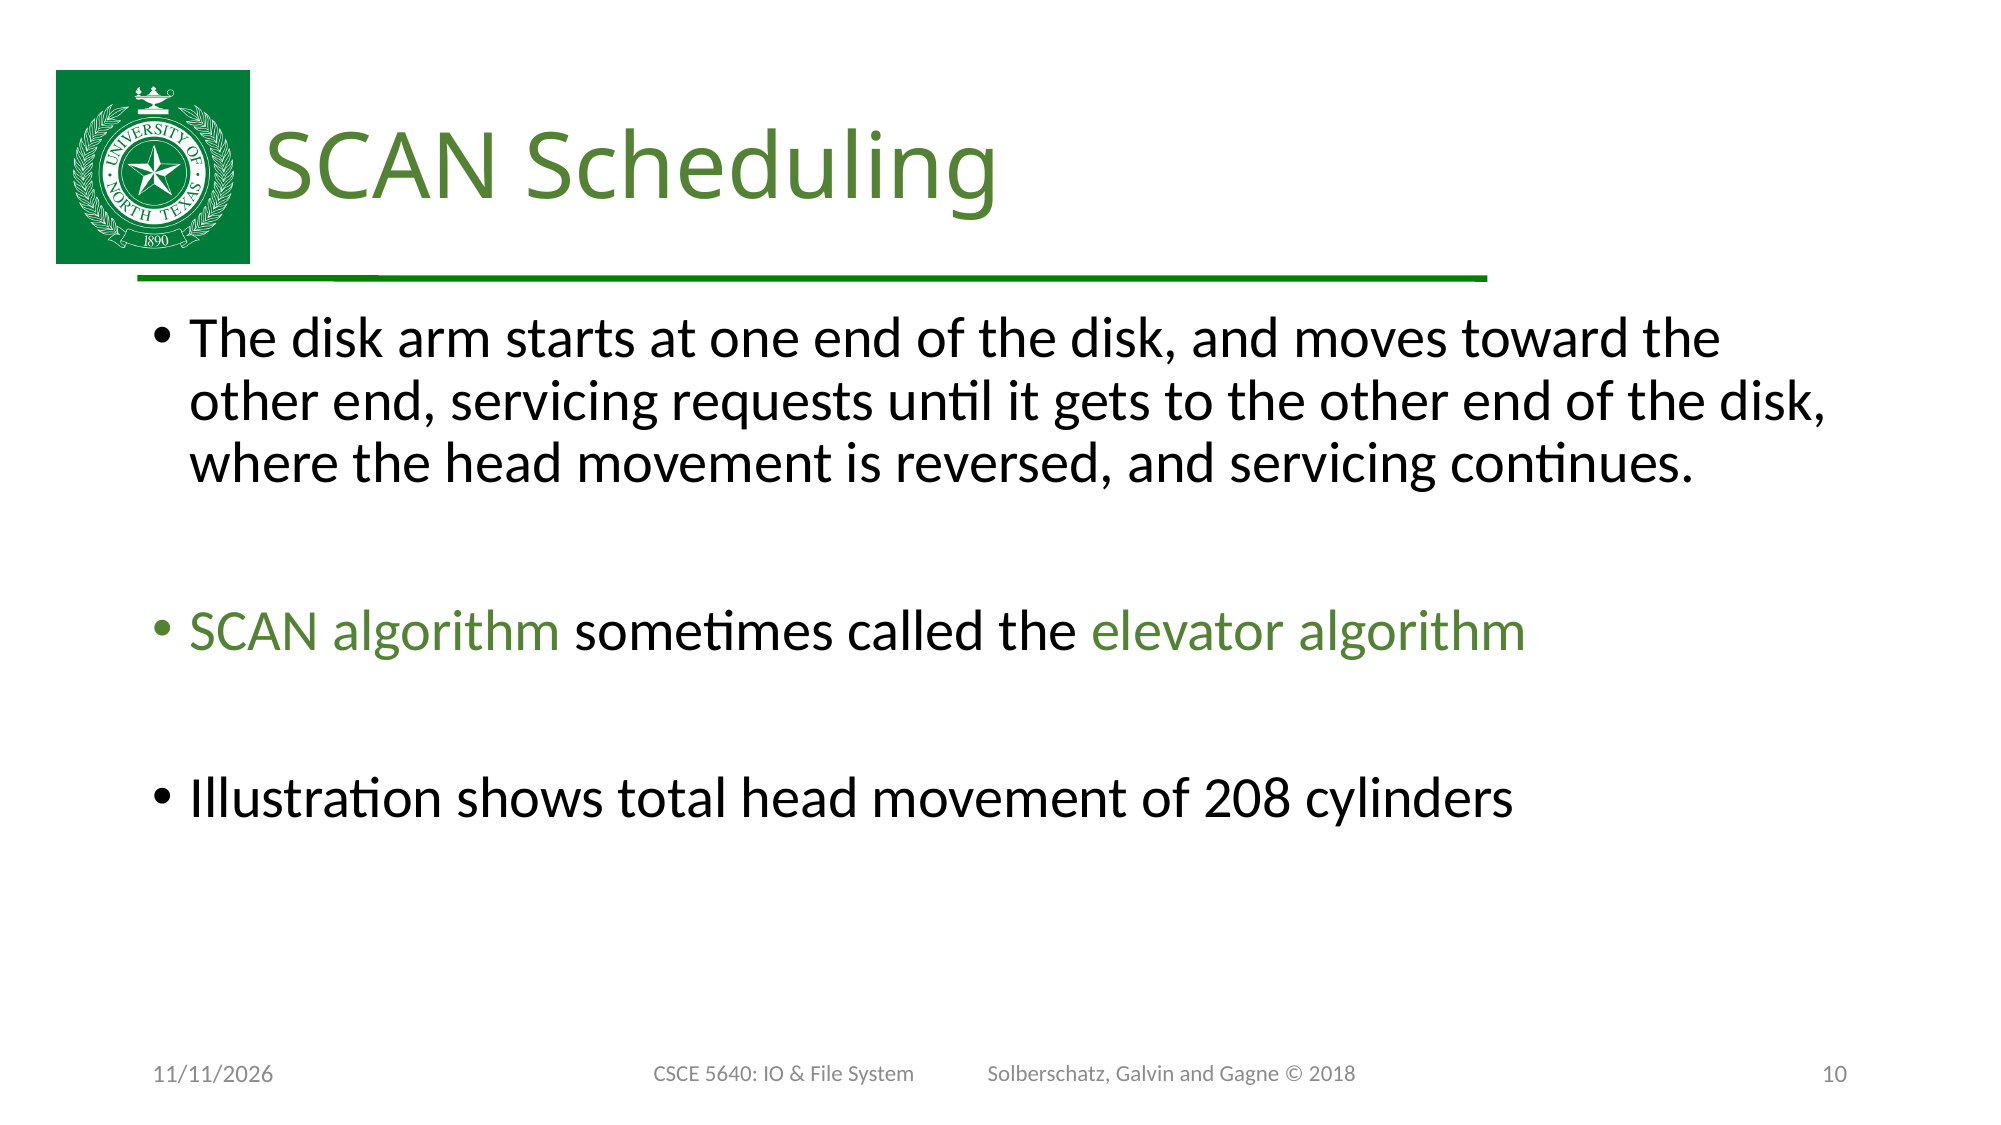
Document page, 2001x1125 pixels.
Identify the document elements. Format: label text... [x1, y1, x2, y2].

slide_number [137, 1042, 588, 1103]
picture [56, 70, 249, 264]
list The disk arm starts at one end of the disk, and moves toward the other end, servicing requests until it gets to the other end of the disk, where the head movement is reversed, and servicing continues. SCAN algorithm sometimes called the elevator algorithm Illustration shows total head movement of 208 cylinders [137, 299, 1863, 1014]
slide_number 10 [1412, 1042, 1863, 1103]
title SCAN Scheduling [249, 59, 1863, 278]
footer CSCE 5640: IO & File System Solberschatz, Galvin and Gagne © 2018 [617, 1042, 1394, 1103]
